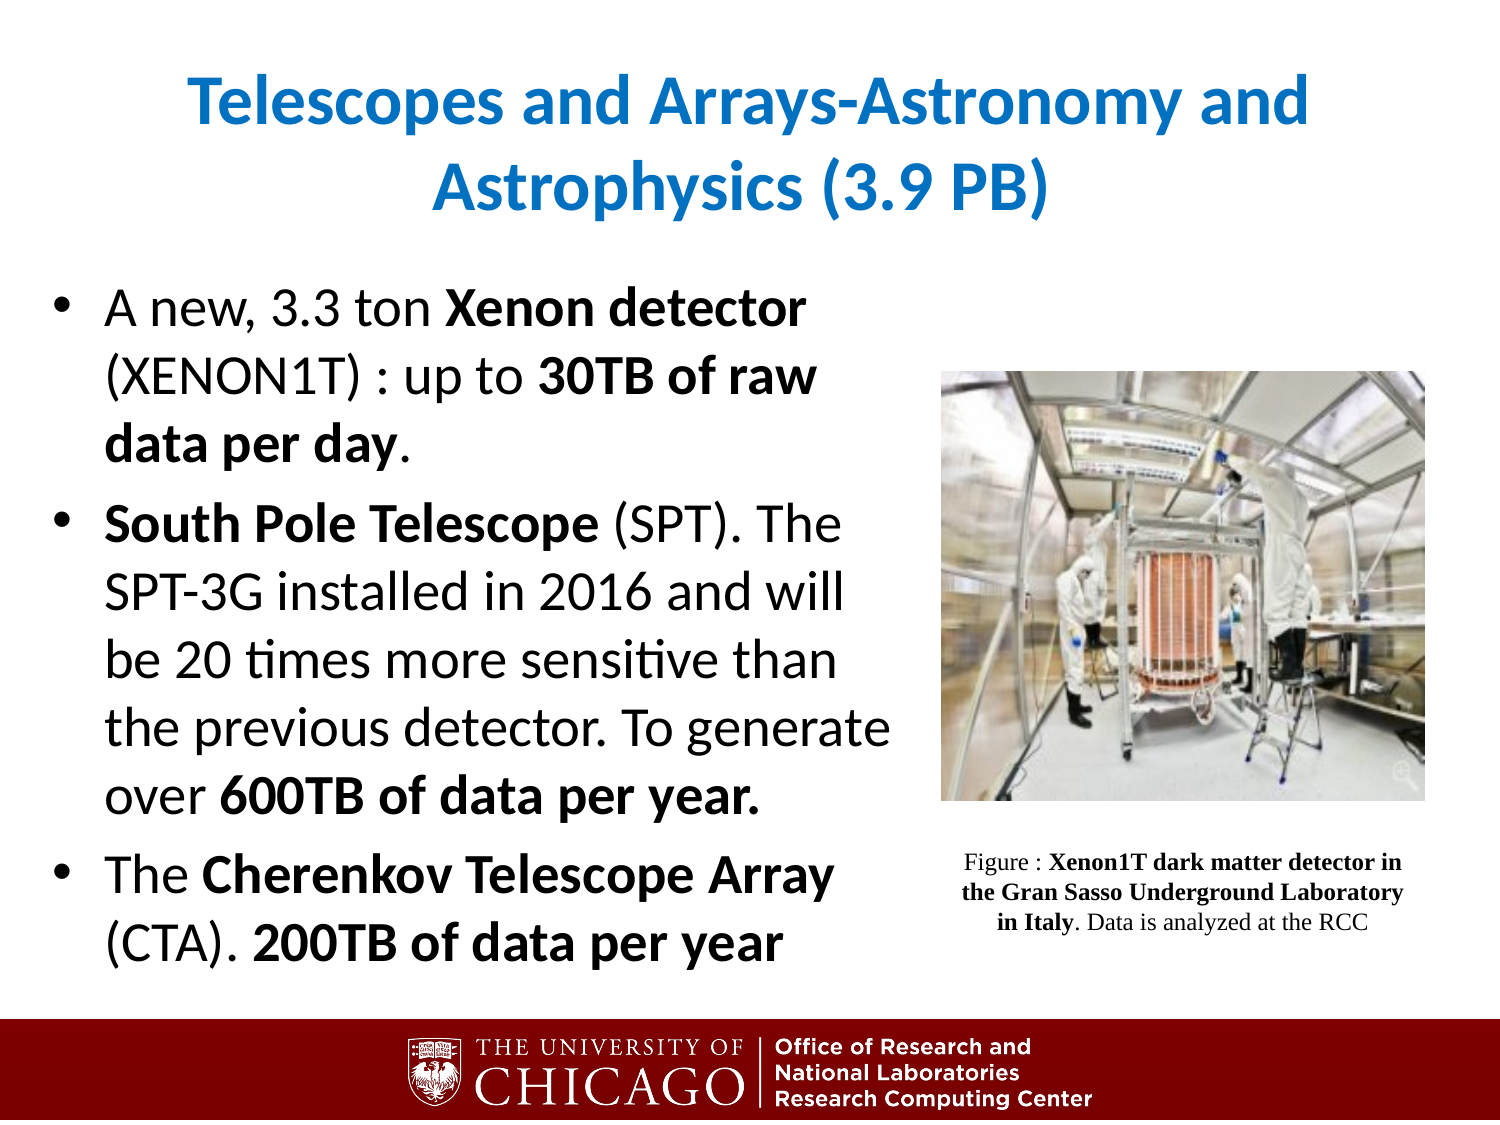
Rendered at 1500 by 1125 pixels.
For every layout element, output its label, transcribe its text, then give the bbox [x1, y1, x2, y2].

picture [940, 371, 1426, 801]
picture [0, 1019, 1500, 1120]
title Telescopes and Arrays-Astronomy and Astrophysics (3.9 PB) [75, 45, 1425, 233]
text_box Figure : Xenon1T dark matter detector in the Gran Sasso Underground Laboratory in Italy. Data is analyzed at the RCC [941, 838, 1425, 967]
list A new, 3.3 ton Xenon detector (XENON1T) : up to 30TB of raw data per day. South Pole Telescope (SPT). The SPT-3G installed in 2016 and will be 20 times more sensitive than the previous detector. To generate over 600TB of data per year. The Cherenkov Telescope Array (CTA). 200TB of data per year [37, 262, 914, 1017]
